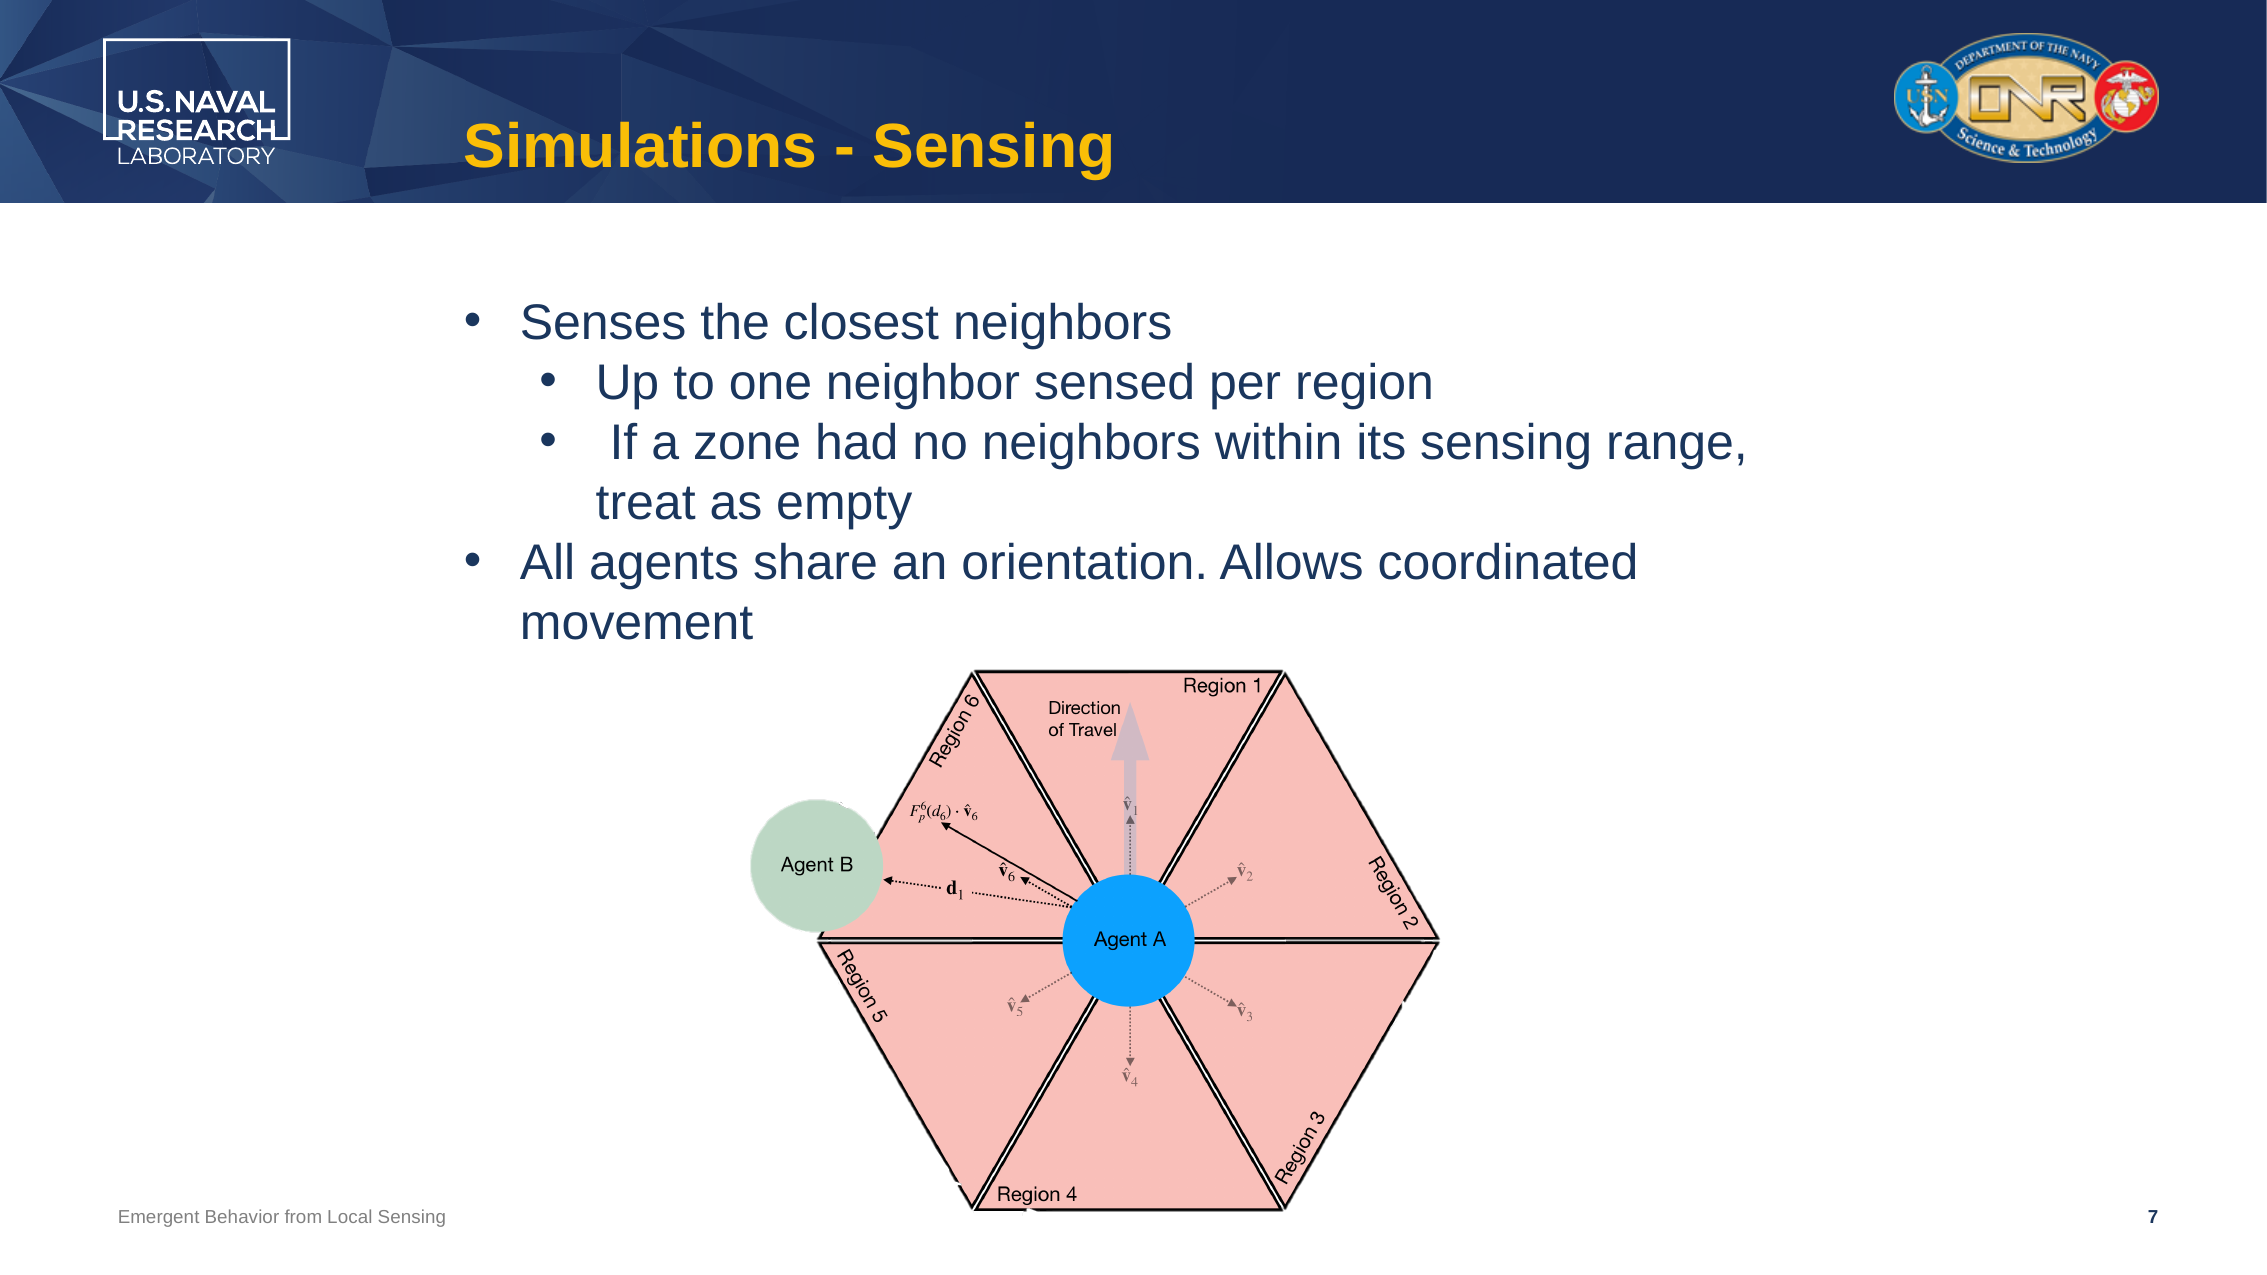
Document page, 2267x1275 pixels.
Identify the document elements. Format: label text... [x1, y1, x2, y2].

text_box Simulations - Sensing [463, 104, 2112, 180]
text_box <number> [1648, 1181, 2159, 1250]
text_box Senses the closest neighbors Up to one neighbor sensed per region If a zone had no neighbors within its sensing range, treat as empty All agents share an orientation. Allows coordinated movement [463, 289, 1823, 1152]
picture [743, 662, 1447, 1216]
picture [0, 0, 2267, 203]
text_box Emergent Behavior from Local Sensing [103, 1181, 868, 1250]
